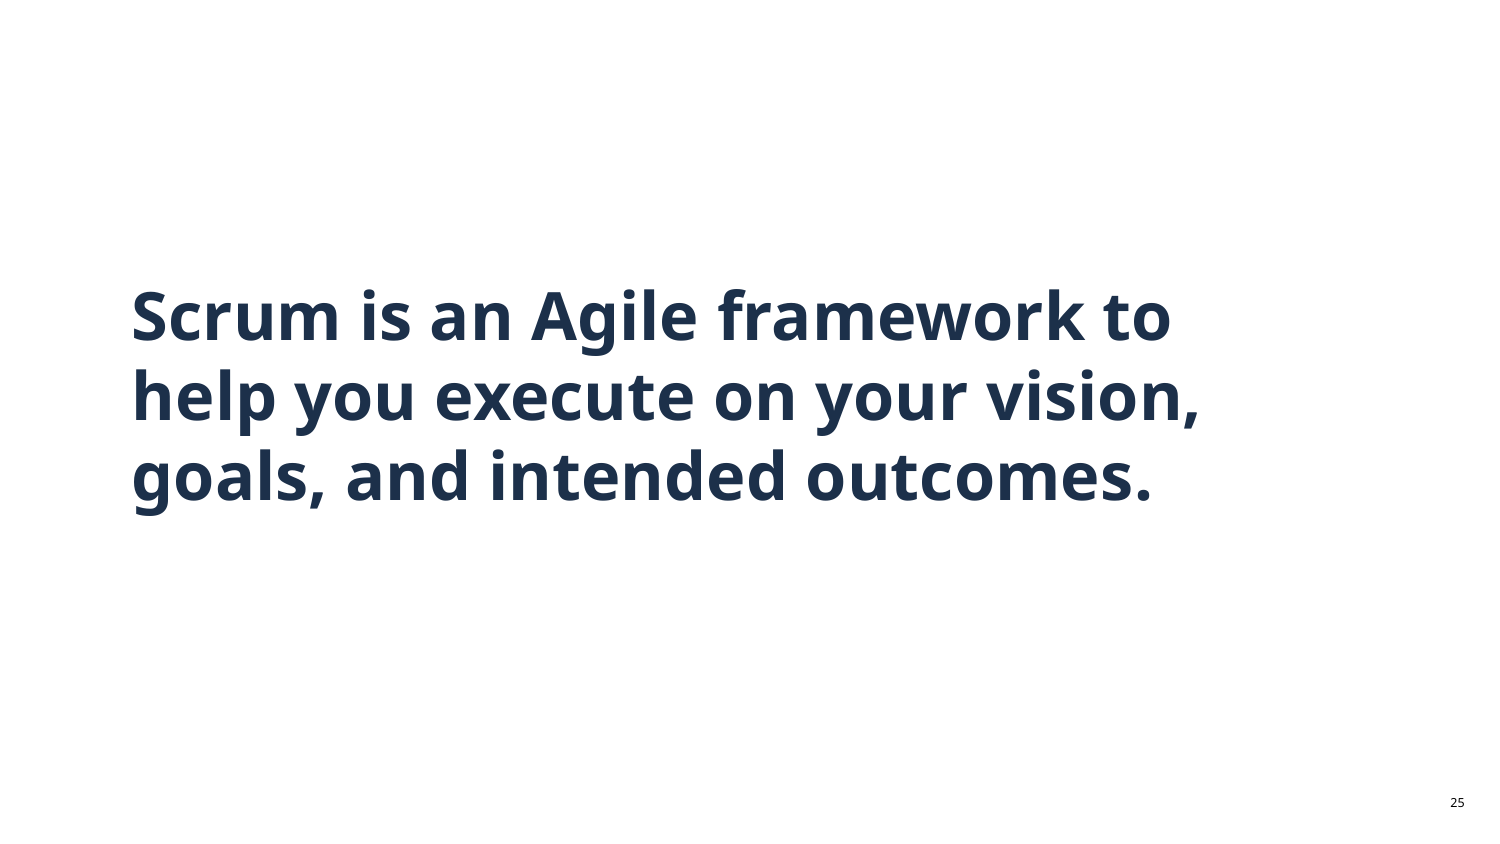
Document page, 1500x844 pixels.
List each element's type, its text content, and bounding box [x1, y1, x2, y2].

slide_number ‹#› [1389, 781, 1480, 825]
title Scrum is an Agile framework to help you execute on your vision, goals, and intended outcomes. [116, 87, 1329, 701]
